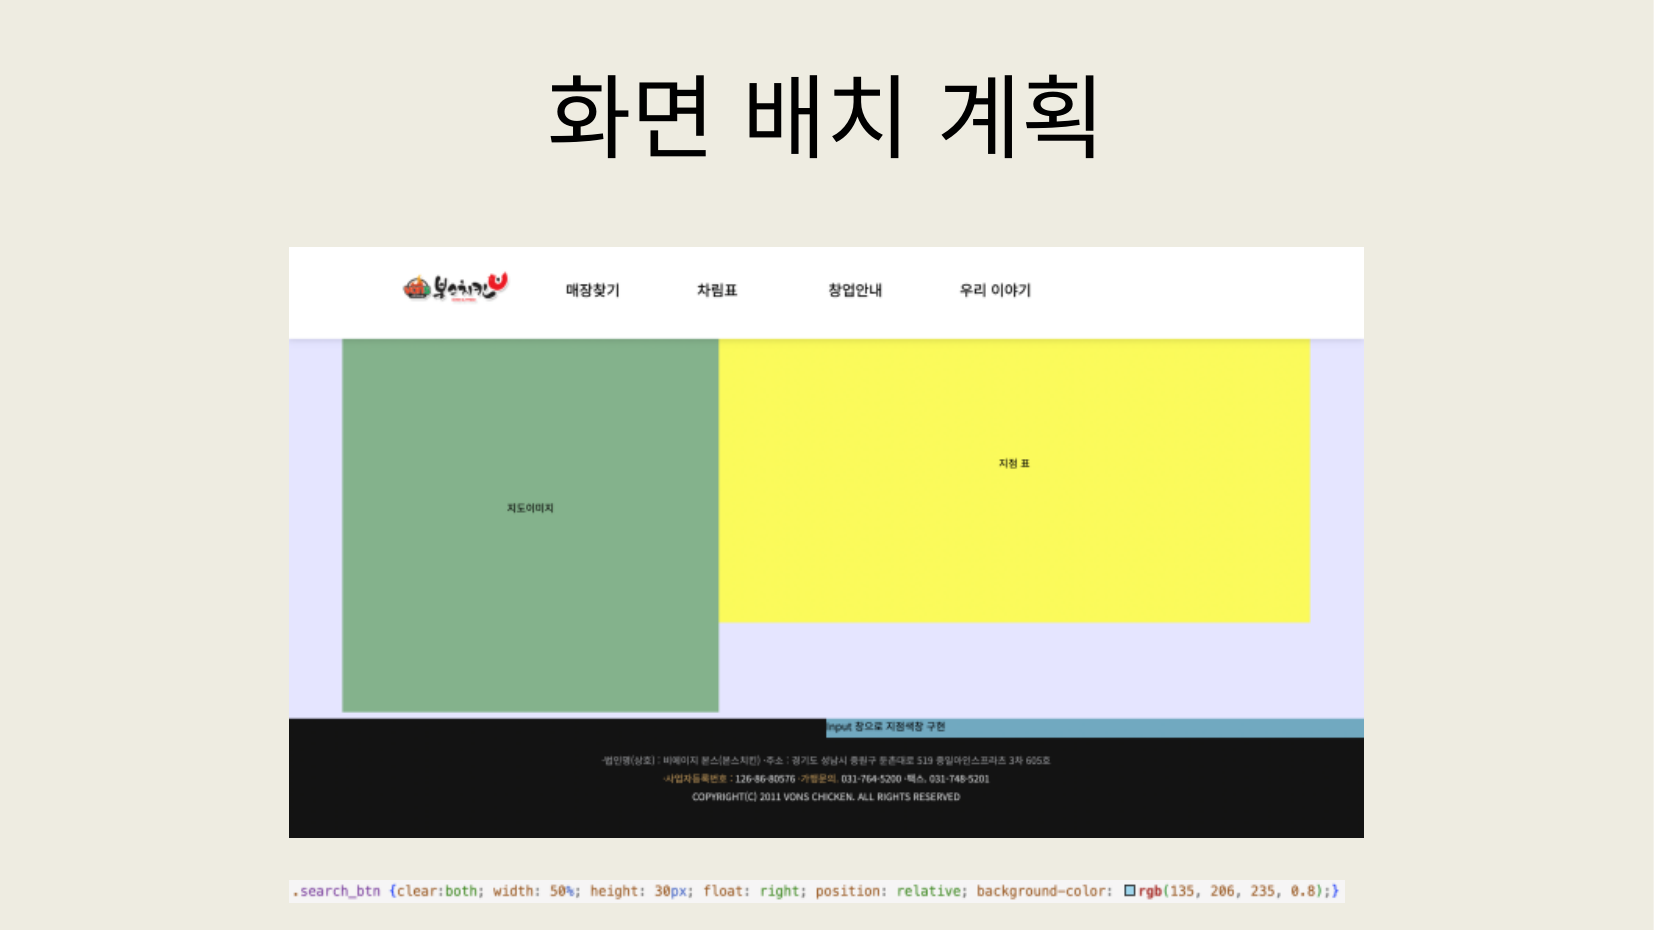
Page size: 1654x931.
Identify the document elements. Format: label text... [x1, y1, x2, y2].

picture [289, 880, 1345, 904]
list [289, 247, 1364, 838]
title 화면 배치 계획 [82, 37, 1571, 193]
